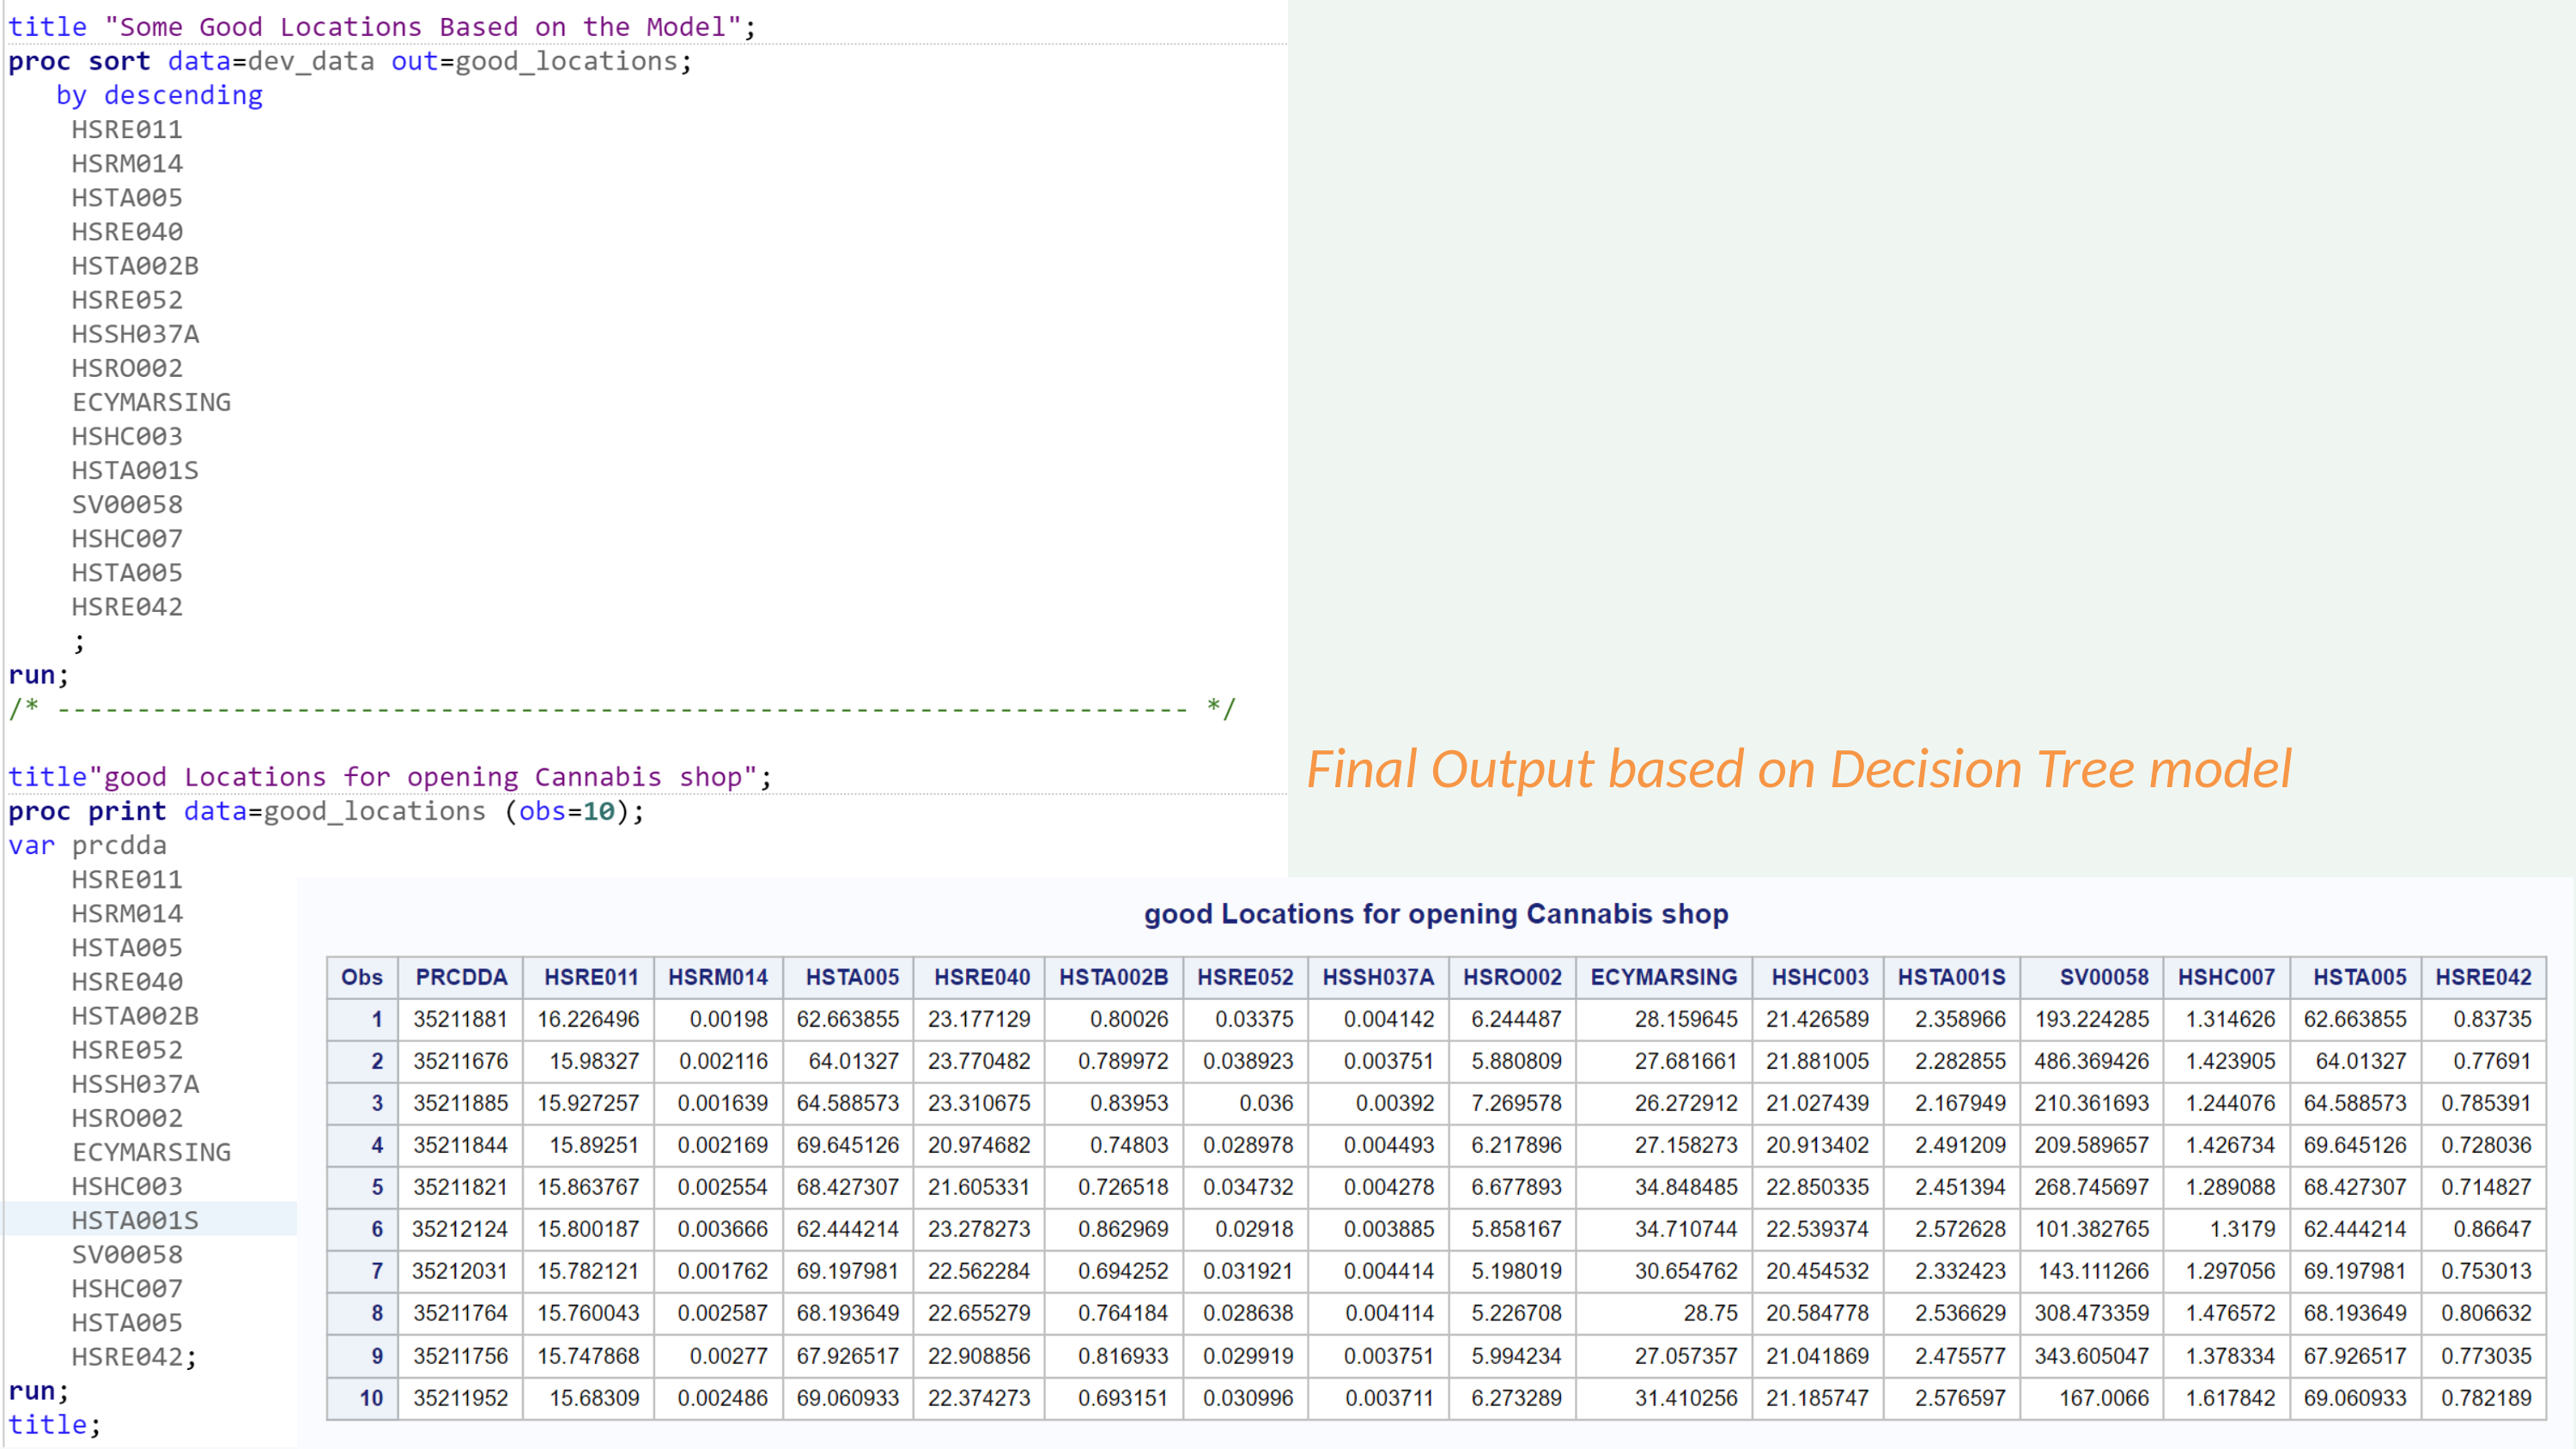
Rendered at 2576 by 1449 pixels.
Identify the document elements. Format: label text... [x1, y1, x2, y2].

text_box Final Output based on Decision Tree model [1294, 724, 2567, 806]
picture [0, 0, 2573, 1449]
